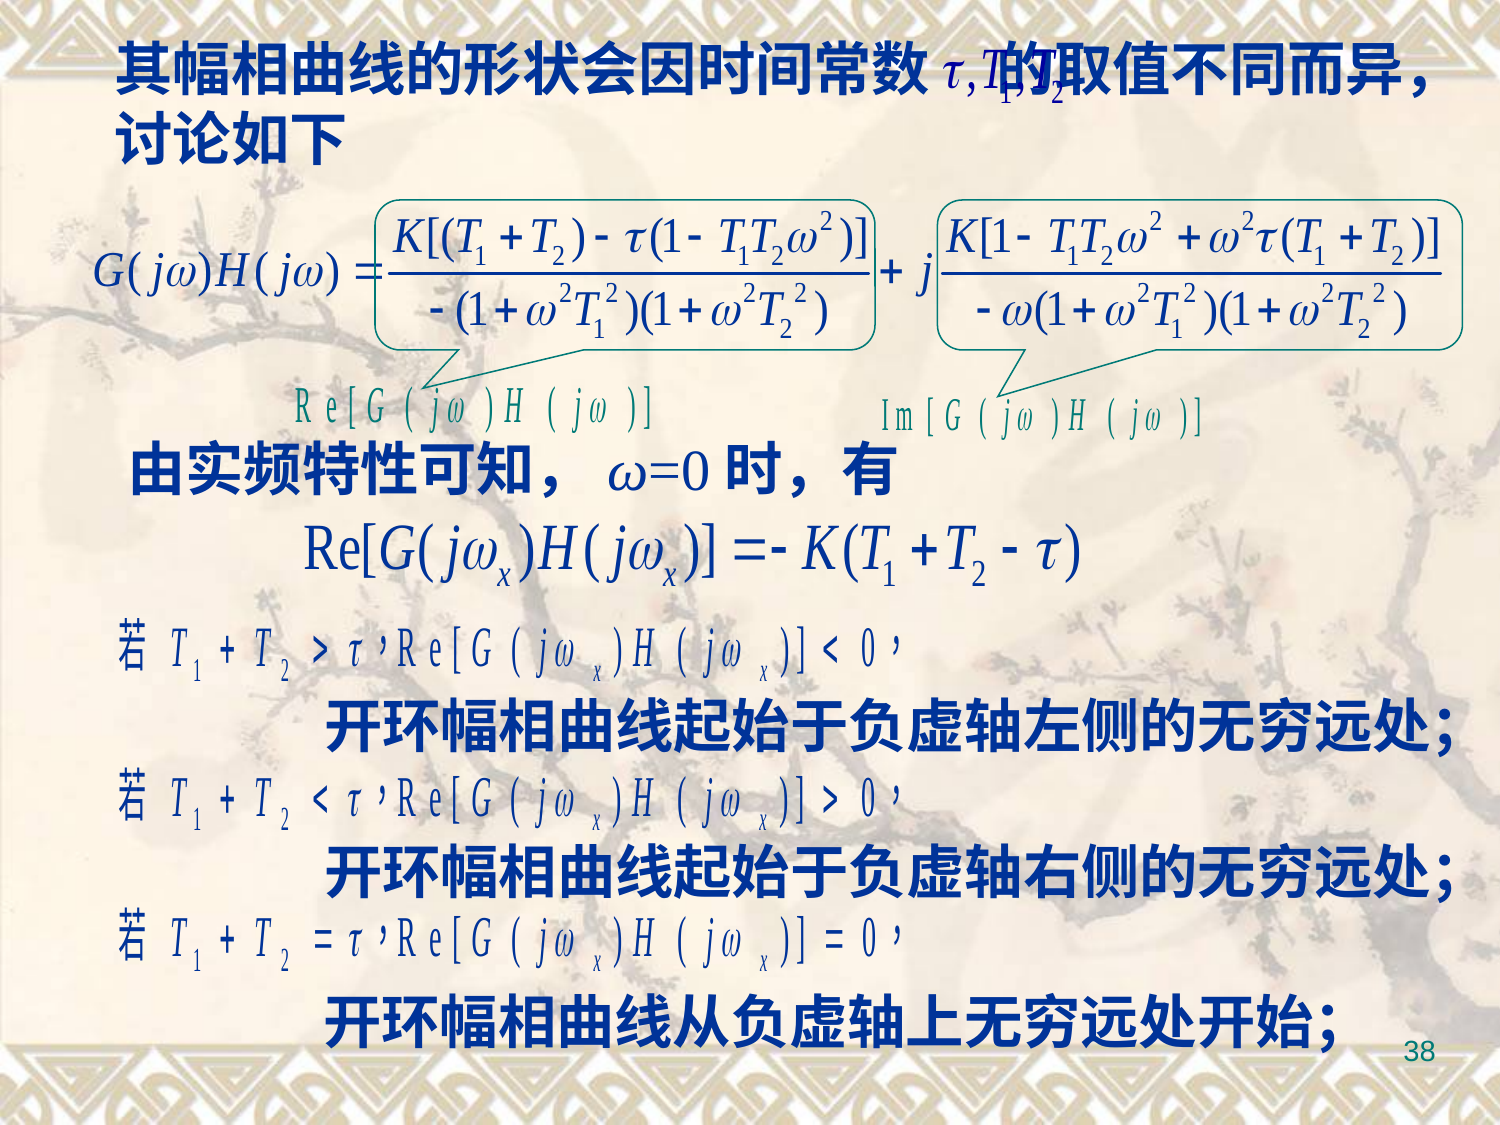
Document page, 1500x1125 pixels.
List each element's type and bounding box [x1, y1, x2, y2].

text_box [85, 24, 1451, 348]
text_box [287, 199, 1463, 447]
text_box [112, 758, 1500, 914]
text_box [112, 424, 1088, 598]
text_box [112, 898, 1396, 1064]
text_box [1074, 1024, 1451, 1103]
picture [0, 0, 1500, 1125]
text_box [112, 609, 1500, 758]
